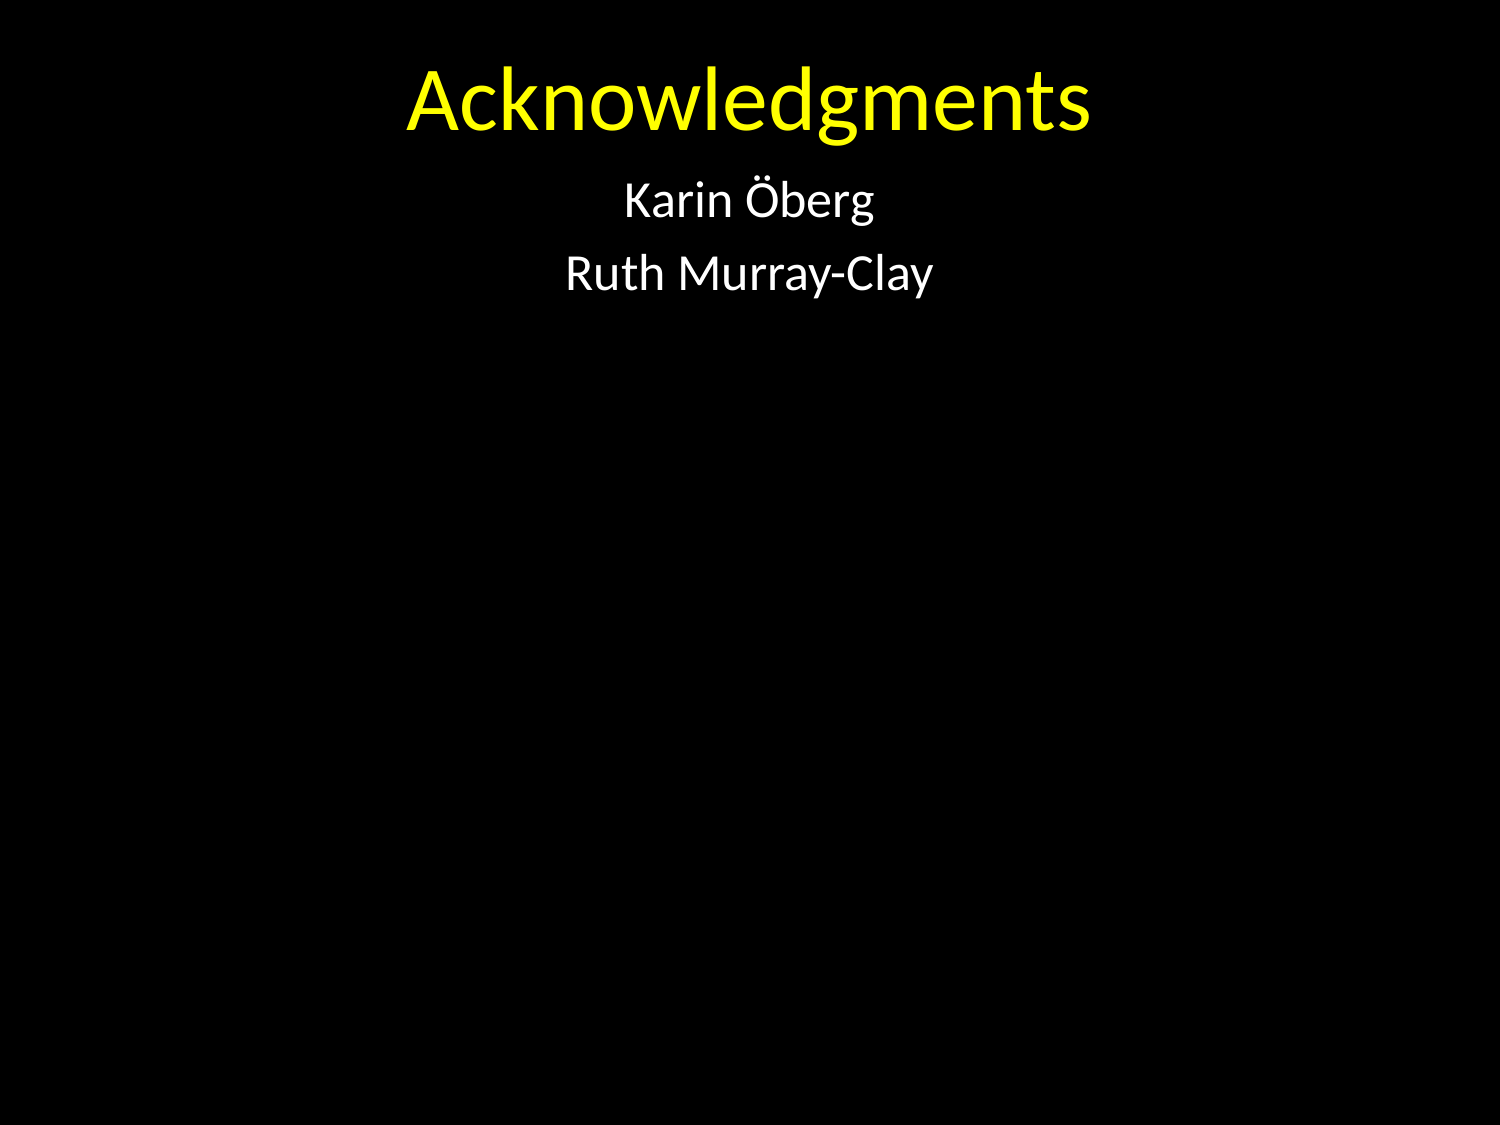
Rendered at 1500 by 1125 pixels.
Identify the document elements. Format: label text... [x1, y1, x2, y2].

title Acknowledgments [75, 0, 1425, 188]
list Karin Öberg Ruth Murray-Clay [75, 188, 1425, 1095]
